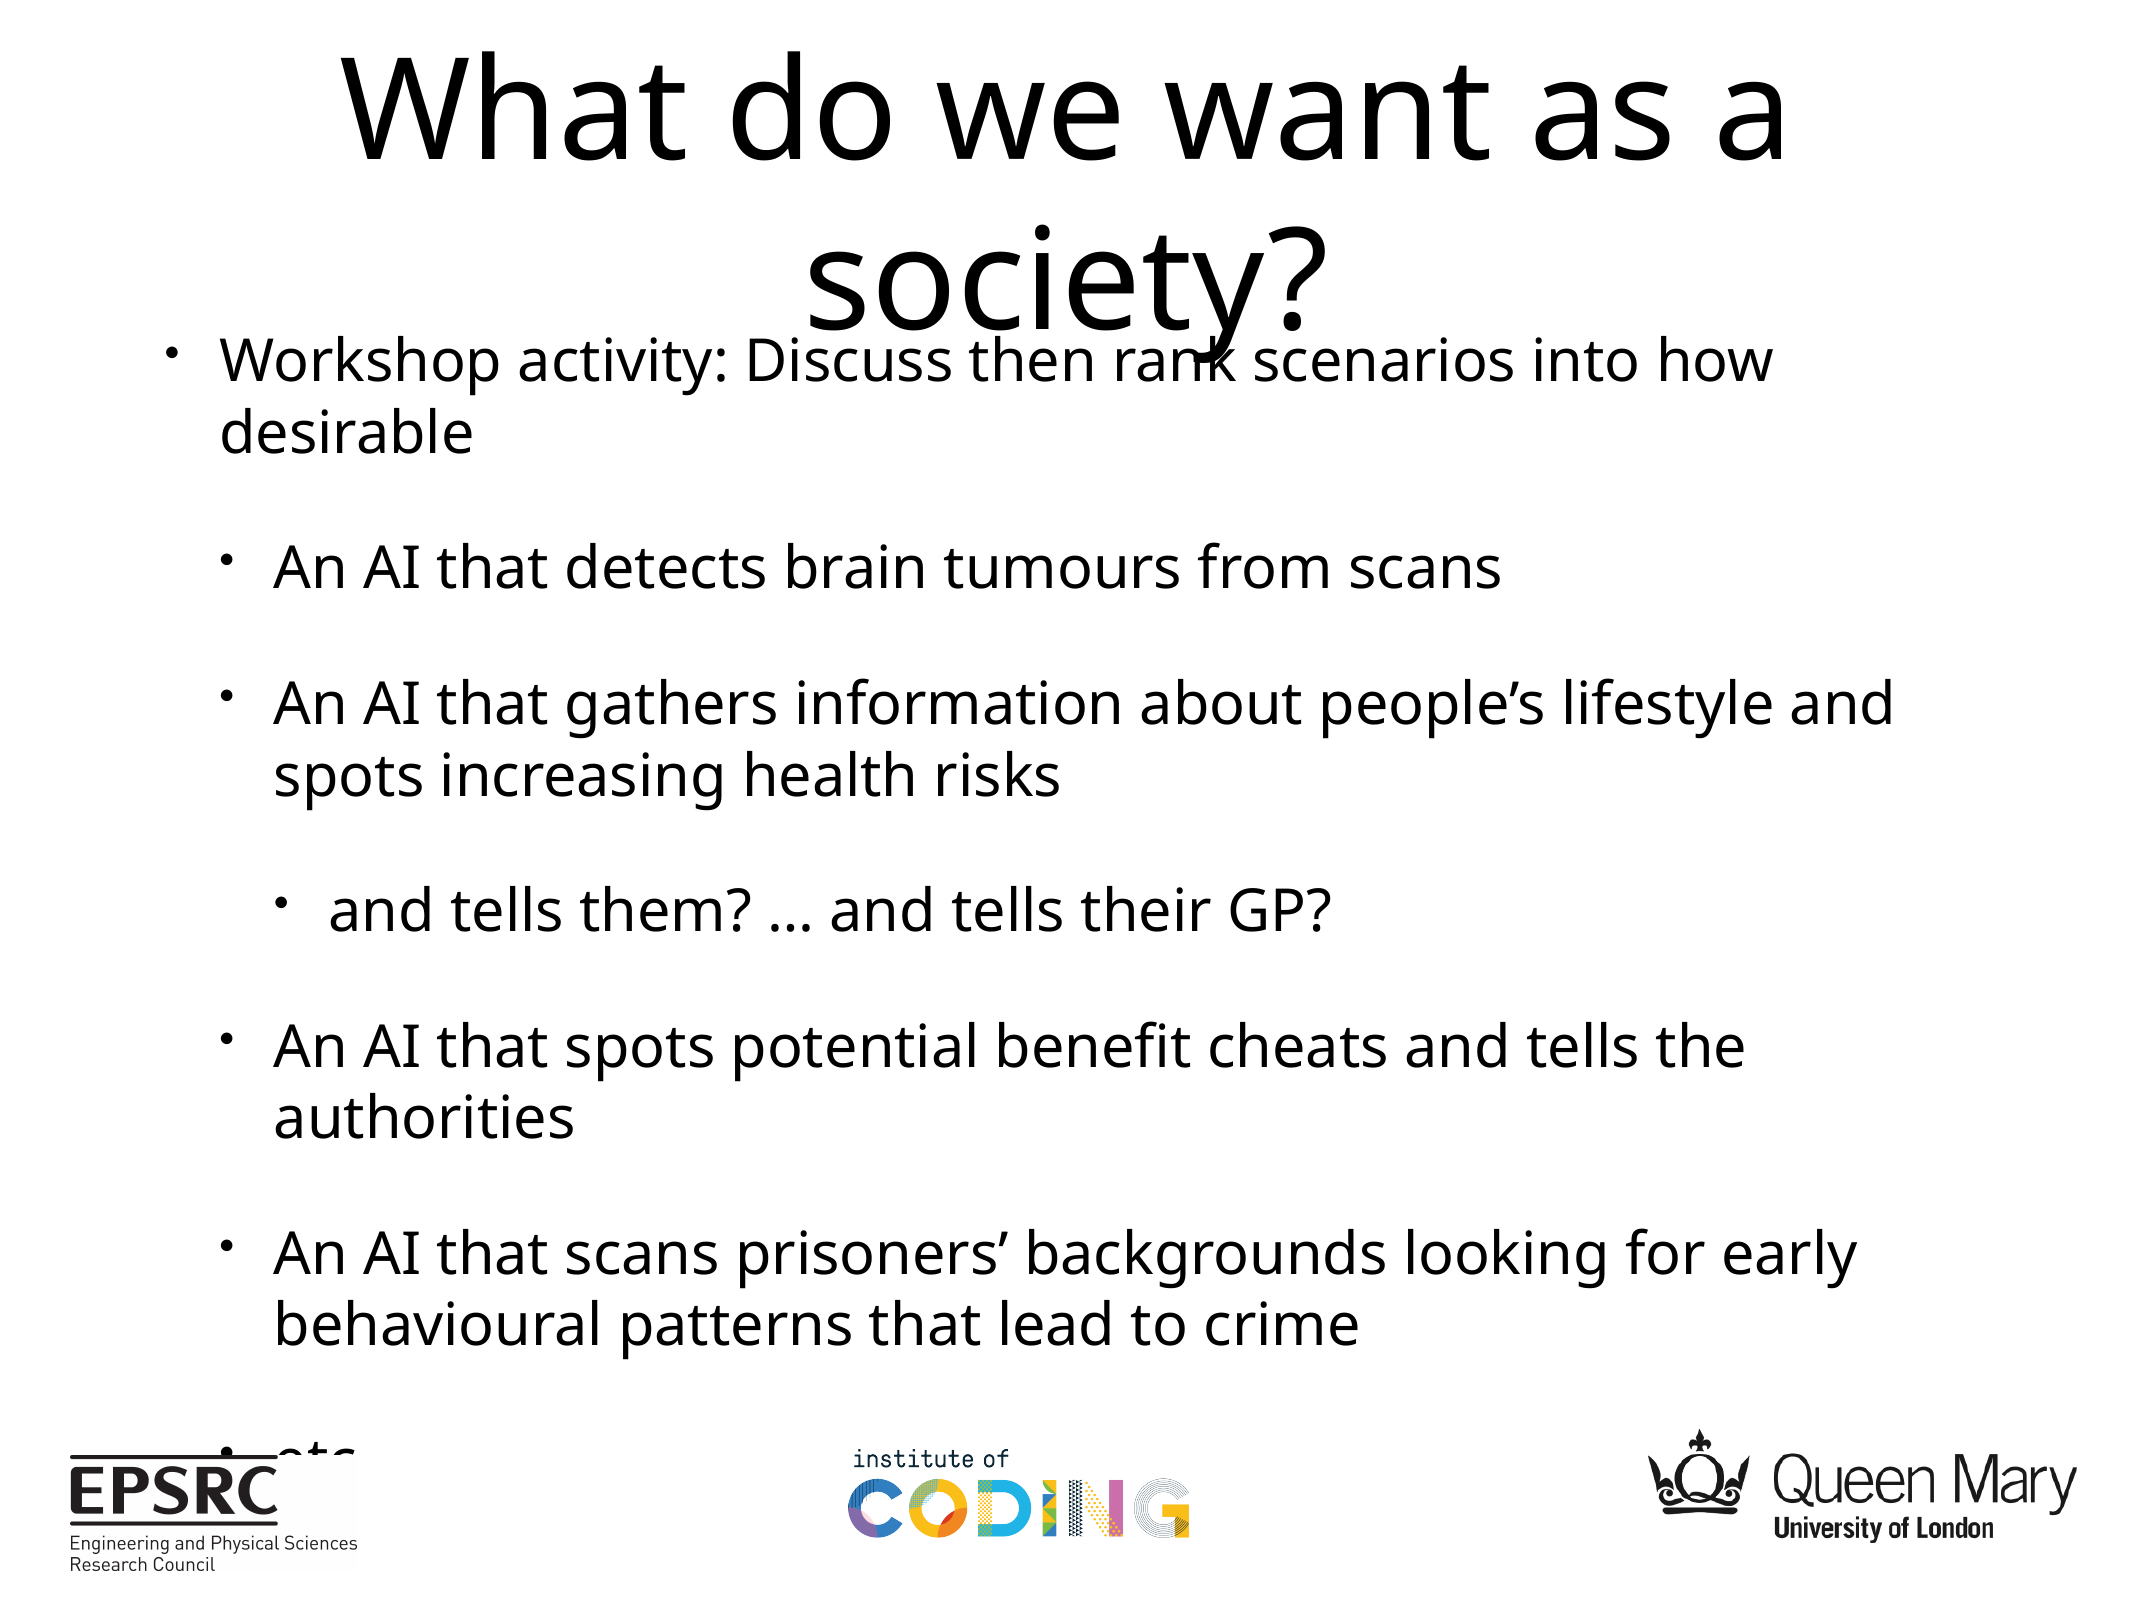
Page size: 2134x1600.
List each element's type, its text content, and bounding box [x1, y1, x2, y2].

picture [69, 1455, 357, 1571]
picture [1648, 1427, 2078, 1543]
title What do we want as a society? [69, 10, 2064, 366]
list Workshop activity: Discuss then rank scenarios into how desirable An AI that detects brain tumours from scans An AI that gathers information about people’s lifestyle and spots increasing health risks and tells them? … and tells their GP? An AI that spots potential benefit cheats and tells the authorities An AI that scans prisoners’ backgrounds looking for early behavioural patterns that lead to crime etc [155, 357, 1996, 1459]
picture [847, 1449, 1189, 1538]
